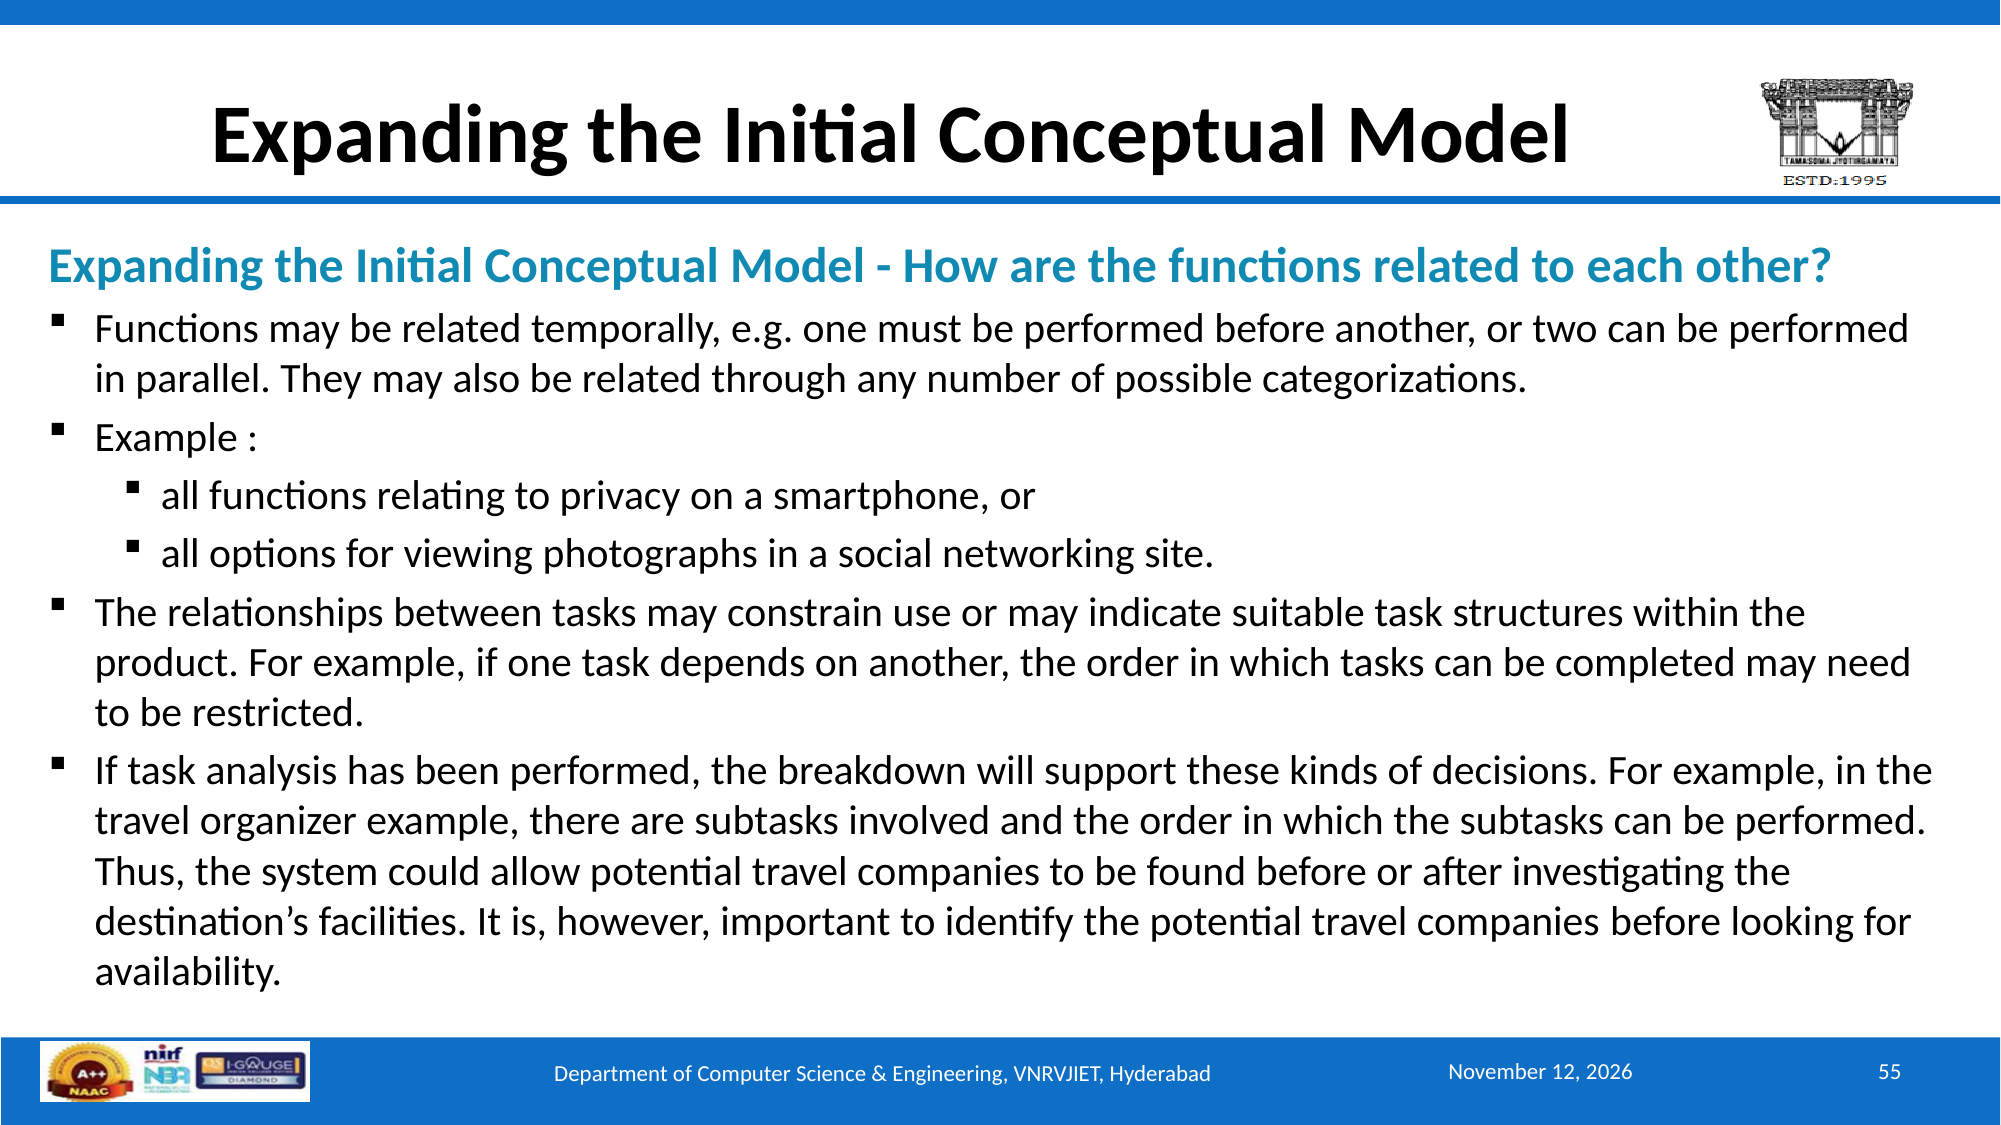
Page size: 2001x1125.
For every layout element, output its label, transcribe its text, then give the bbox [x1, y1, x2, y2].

list Expanding the Initial Conceptual Model - How are the functions related to each other? Functions may be related temporally, e.g. one must be performed before another, or two can be performed in parallel. They may also be related through any number of possible categorizations. Example : all functions relating to privacy on a smartphone, or all options for viewing photographs in a social networking site. The relationships between tasks may constrain use or may indicate suitable task structures within the product. For example, if one task depends on another, the order in which tasks can be completed may need to be restricted. If task analysis has been performed, the breakdown will support these kinds of decisions. For example, in the travel organizer example, there are subtasks involved and the order in which the subtasks can be performed. Thus, the system could allow potential travel companies to be found before or after investigating the destination’s facilities. It is, however, important to identify the potential travel companies before looking for availability. [33, 224, 1950, 1013]
picture [1750, 70, 1934, 194]
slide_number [1433, 1040, 1734, 1100]
slide_number 55 [1749, 1040, 1917, 1100]
title Expanding the Initial Conceptual Model [33, 57, 1750, 200]
footer Department of Computer Science & Engineering, VNRVJIET, Hyderabad [333, 1041, 1434, 1102]
picture [40, 1041, 310, 1102]
